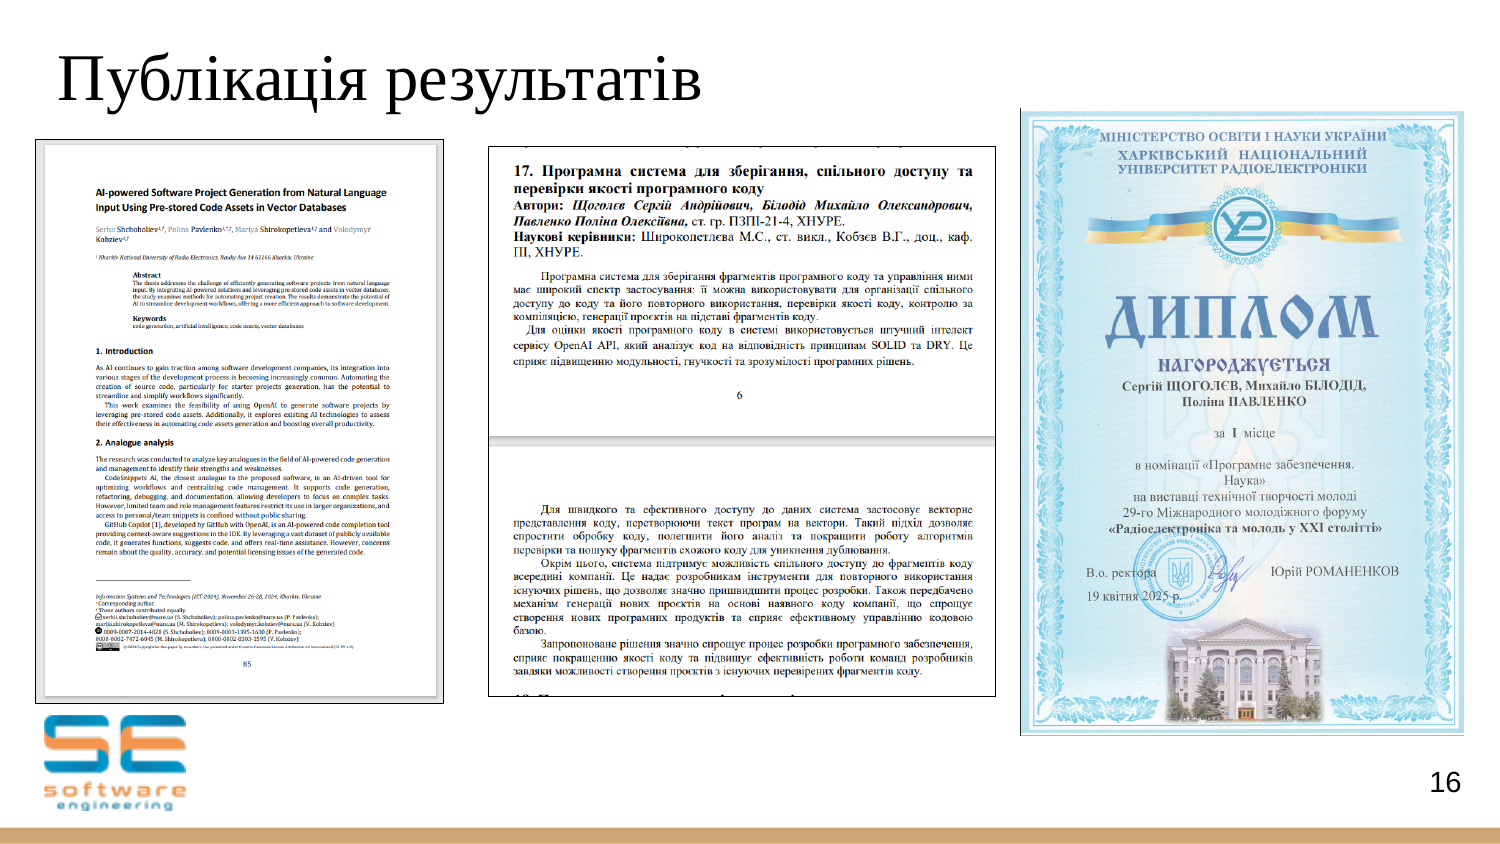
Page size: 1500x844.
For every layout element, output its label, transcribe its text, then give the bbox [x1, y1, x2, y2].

picture [35, 139, 444, 705]
picture [487, 146, 996, 698]
title Публікація результатів [42, 0, 1441, 129]
text_box ‹#› [1414, 755, 1487, 806]
picture [43, 714, 186, 811]
picture [1020, 107, 1465, 736]
